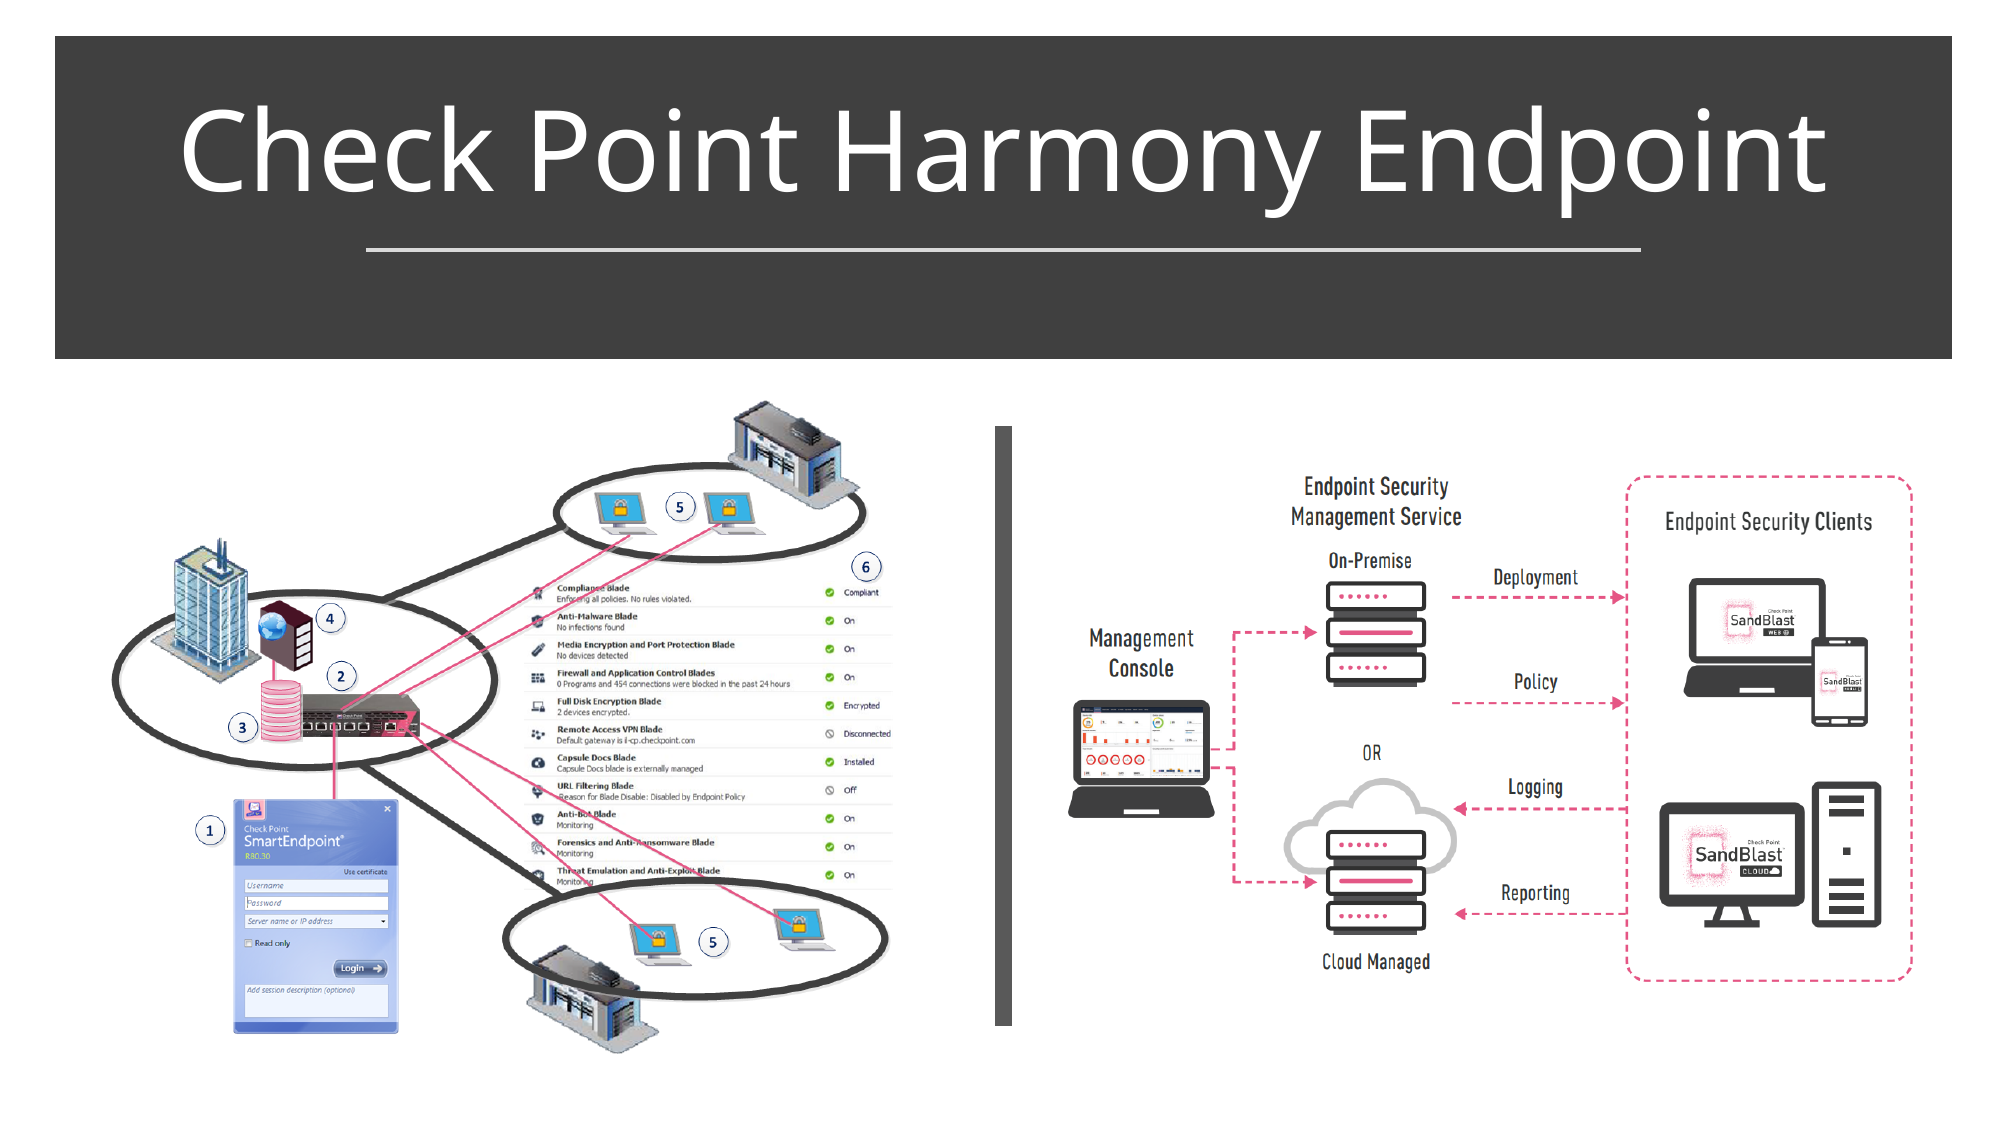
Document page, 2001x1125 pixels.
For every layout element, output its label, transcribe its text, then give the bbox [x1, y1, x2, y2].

title Check Point Harmony Endpoint [89, 71, 1917, 224]
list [1057, 450, 1953, 1002]
picture [111, 398, 893, 1054]
text_box [64, 45, 1942, 350]
